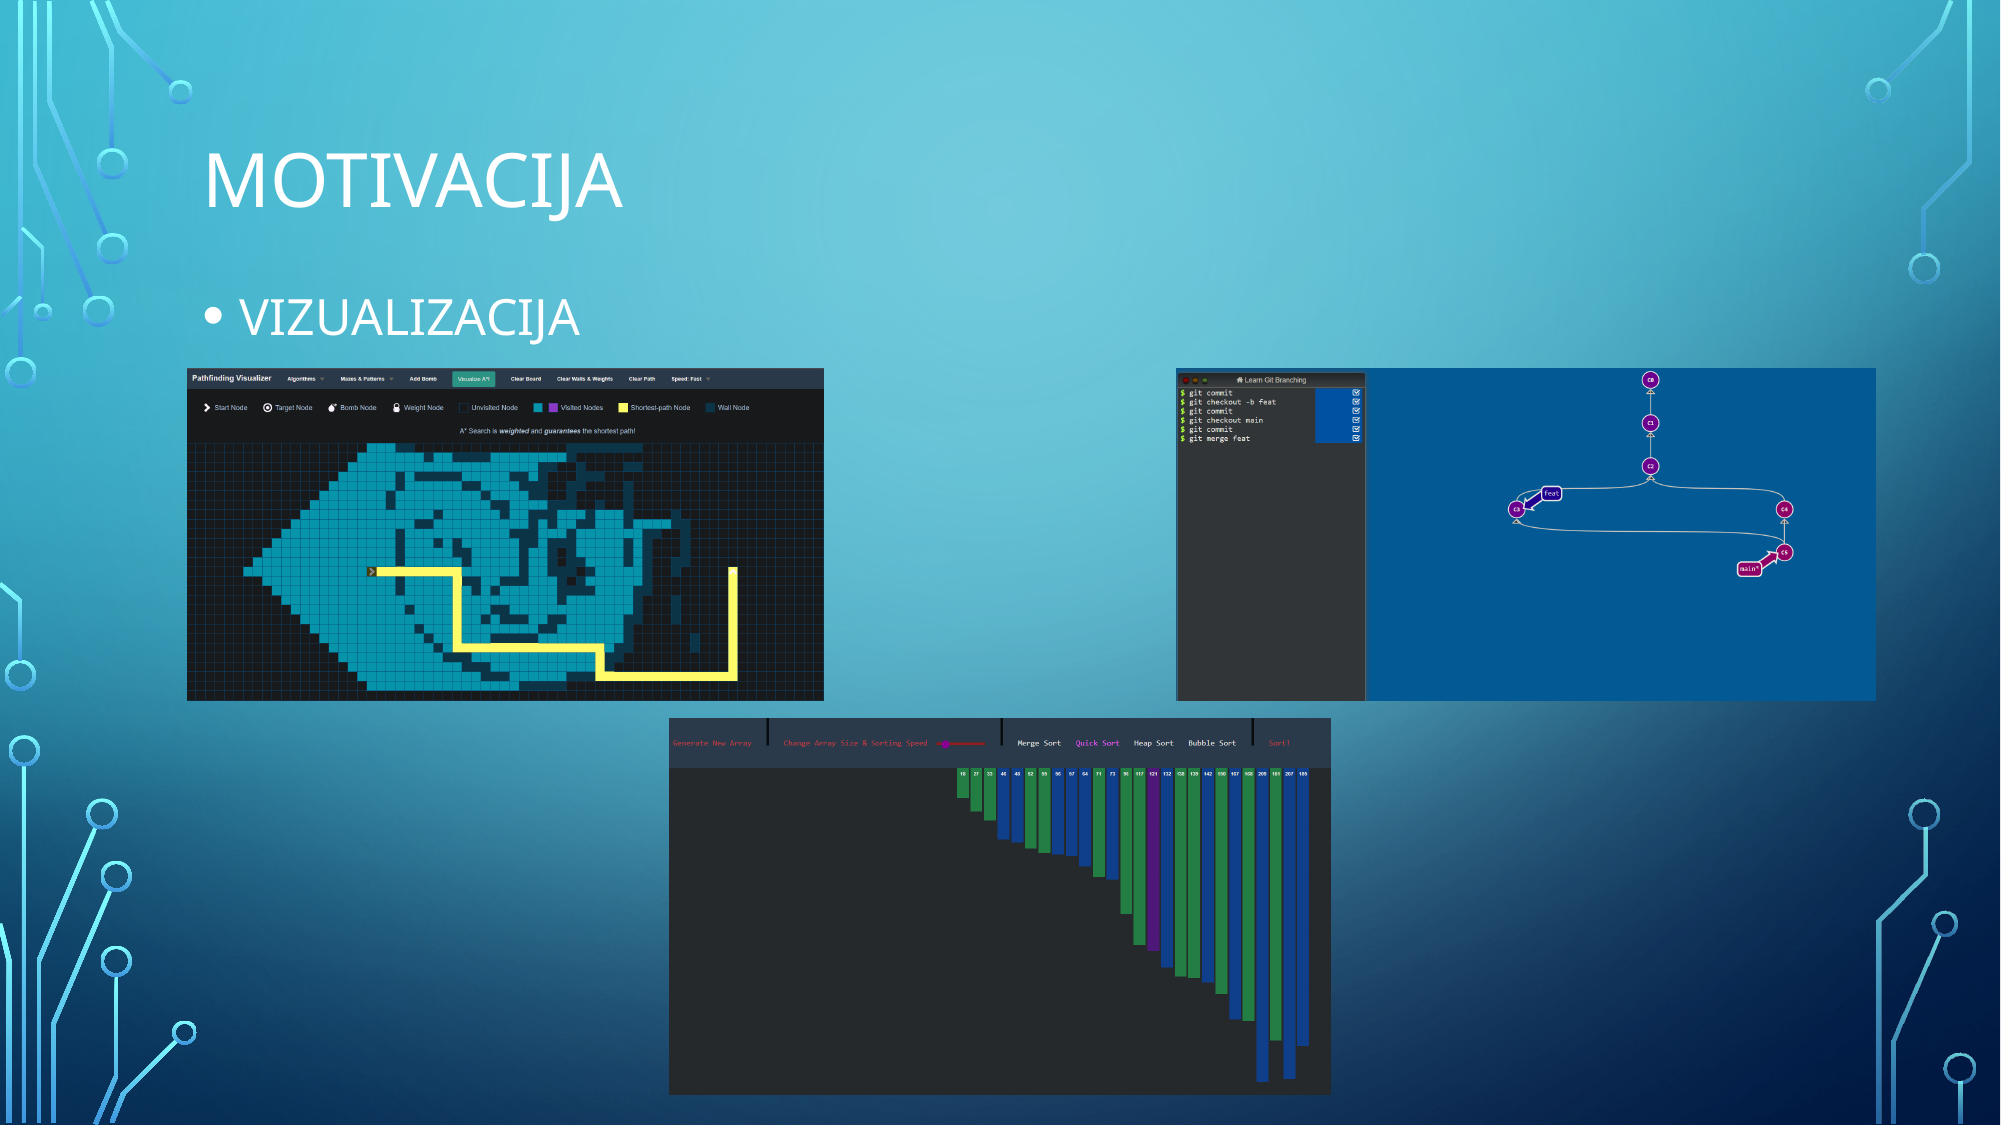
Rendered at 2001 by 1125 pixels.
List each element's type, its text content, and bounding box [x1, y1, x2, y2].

list VIZUALIZACIJA [187, 265, 1813, 950]
picture [669, 718, 1331, 1096]
title Motivacija [187, 101, 1813, 265]
picture [186, 368, 825, 701]
picture [1175, 368, 1876, 701]
